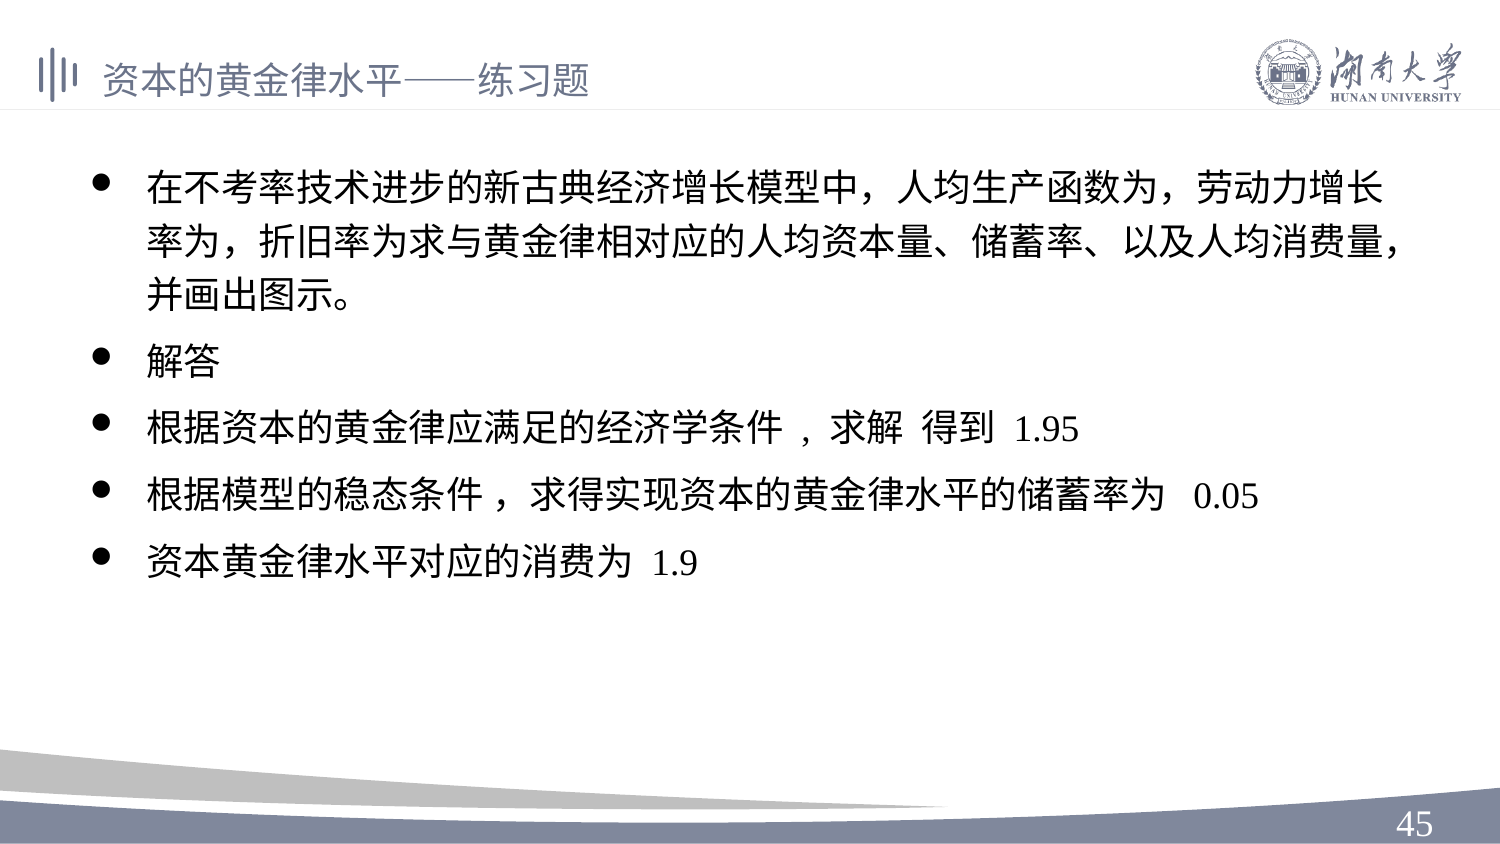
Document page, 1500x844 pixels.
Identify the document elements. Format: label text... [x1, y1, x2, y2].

text_box 资本的黄金律水平——练习题 [87, 49, 684, 108]
picture [1249, 33, 1465, 109]
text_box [39, 47, 78, 103]
